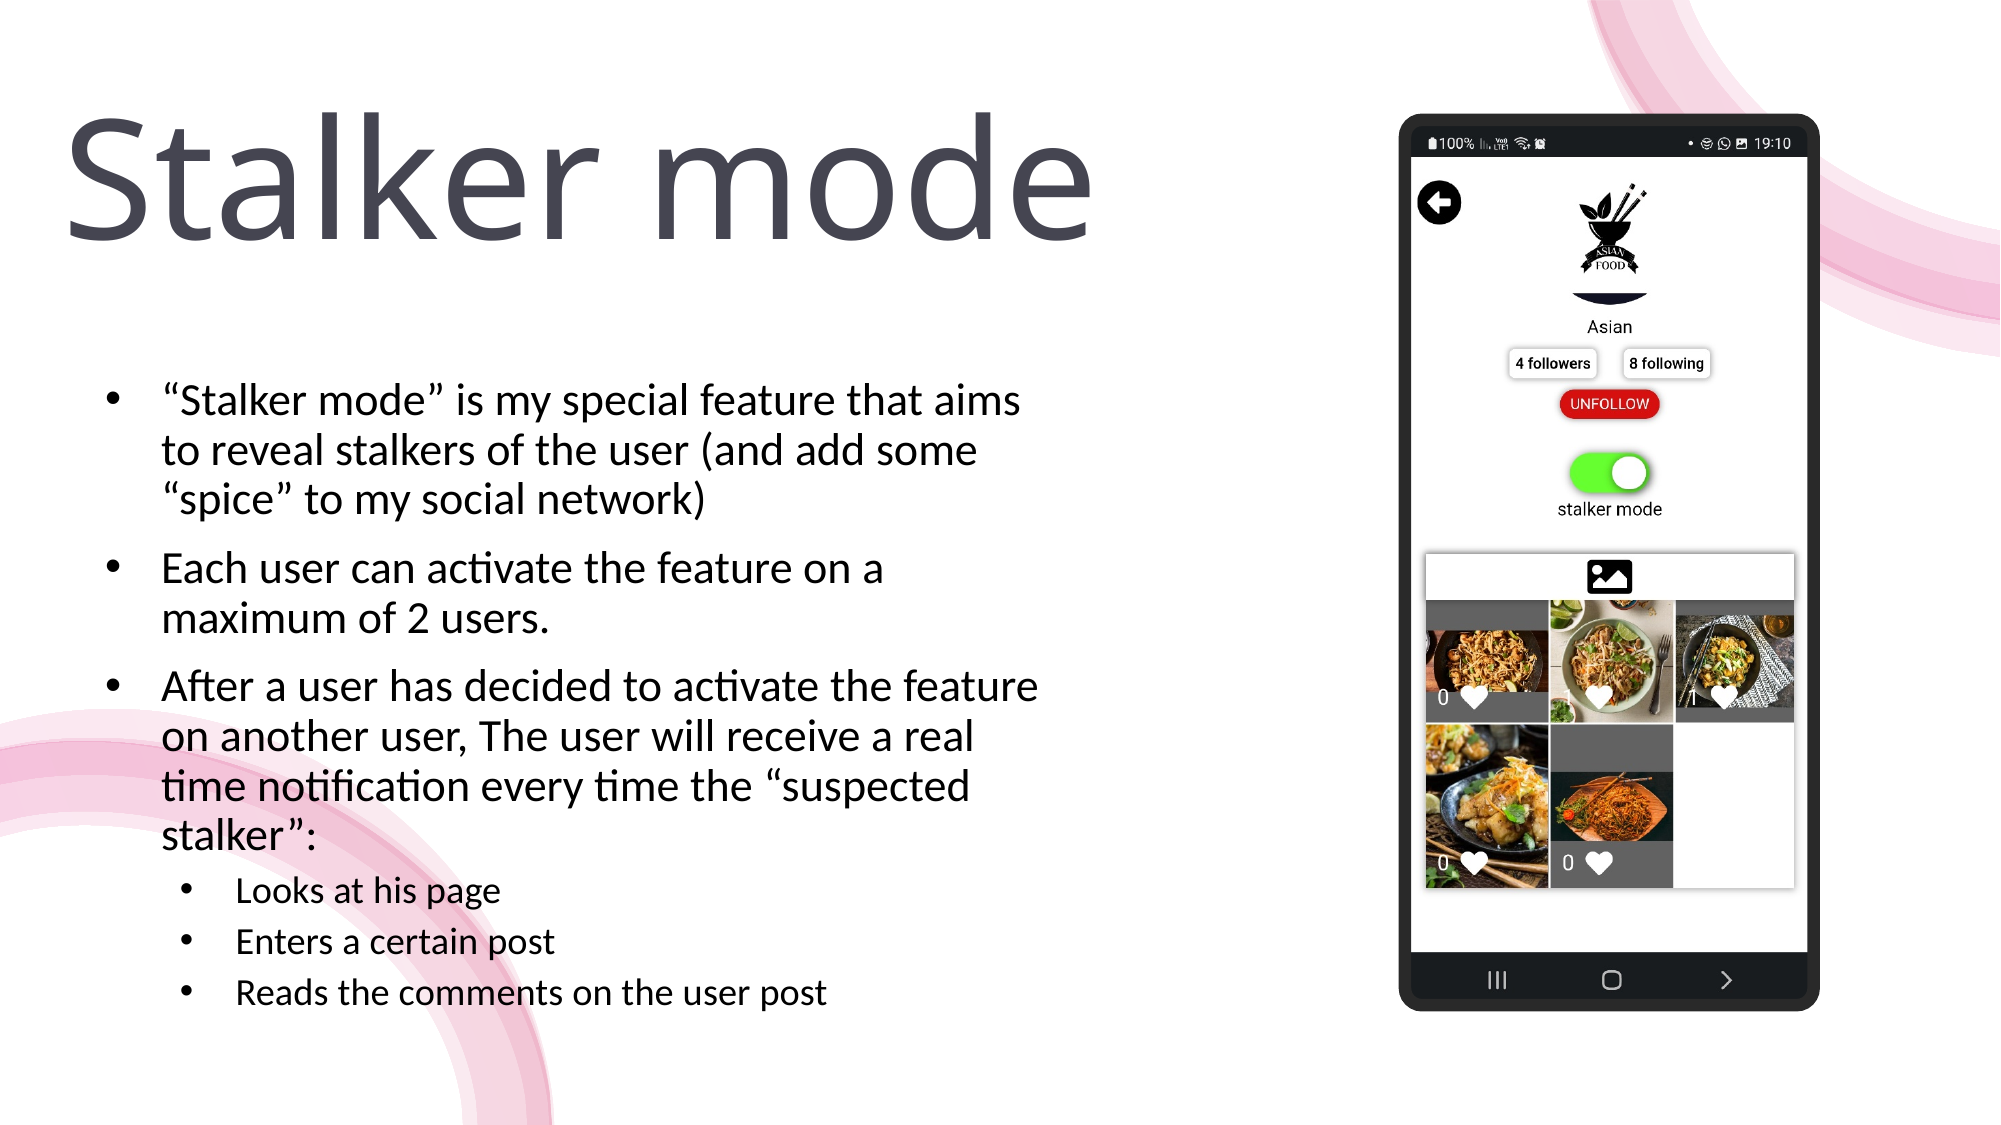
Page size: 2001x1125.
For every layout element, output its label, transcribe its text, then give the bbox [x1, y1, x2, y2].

picture [1404, 119, 1814, 1006]
text_box [0, 0, 2000, 1125]
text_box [0, 709, 555, 1125]
text_box “Stalker mode” is my special feature that aims to reveal stalkers of the user (and add some “spice” to my social network) Each user can activate the feature on a maximum of 2 users. After a user has decided to activate the feature on another user, The user will receive a real time notification every time the “suspected stalker”: Looks at his page Enters a certain post Reads the comments on the user post [90, 368, 1062, 1024]
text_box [1587, 0, 2000, 357]
title Stalker mode [0, 74, 1163, 284]
